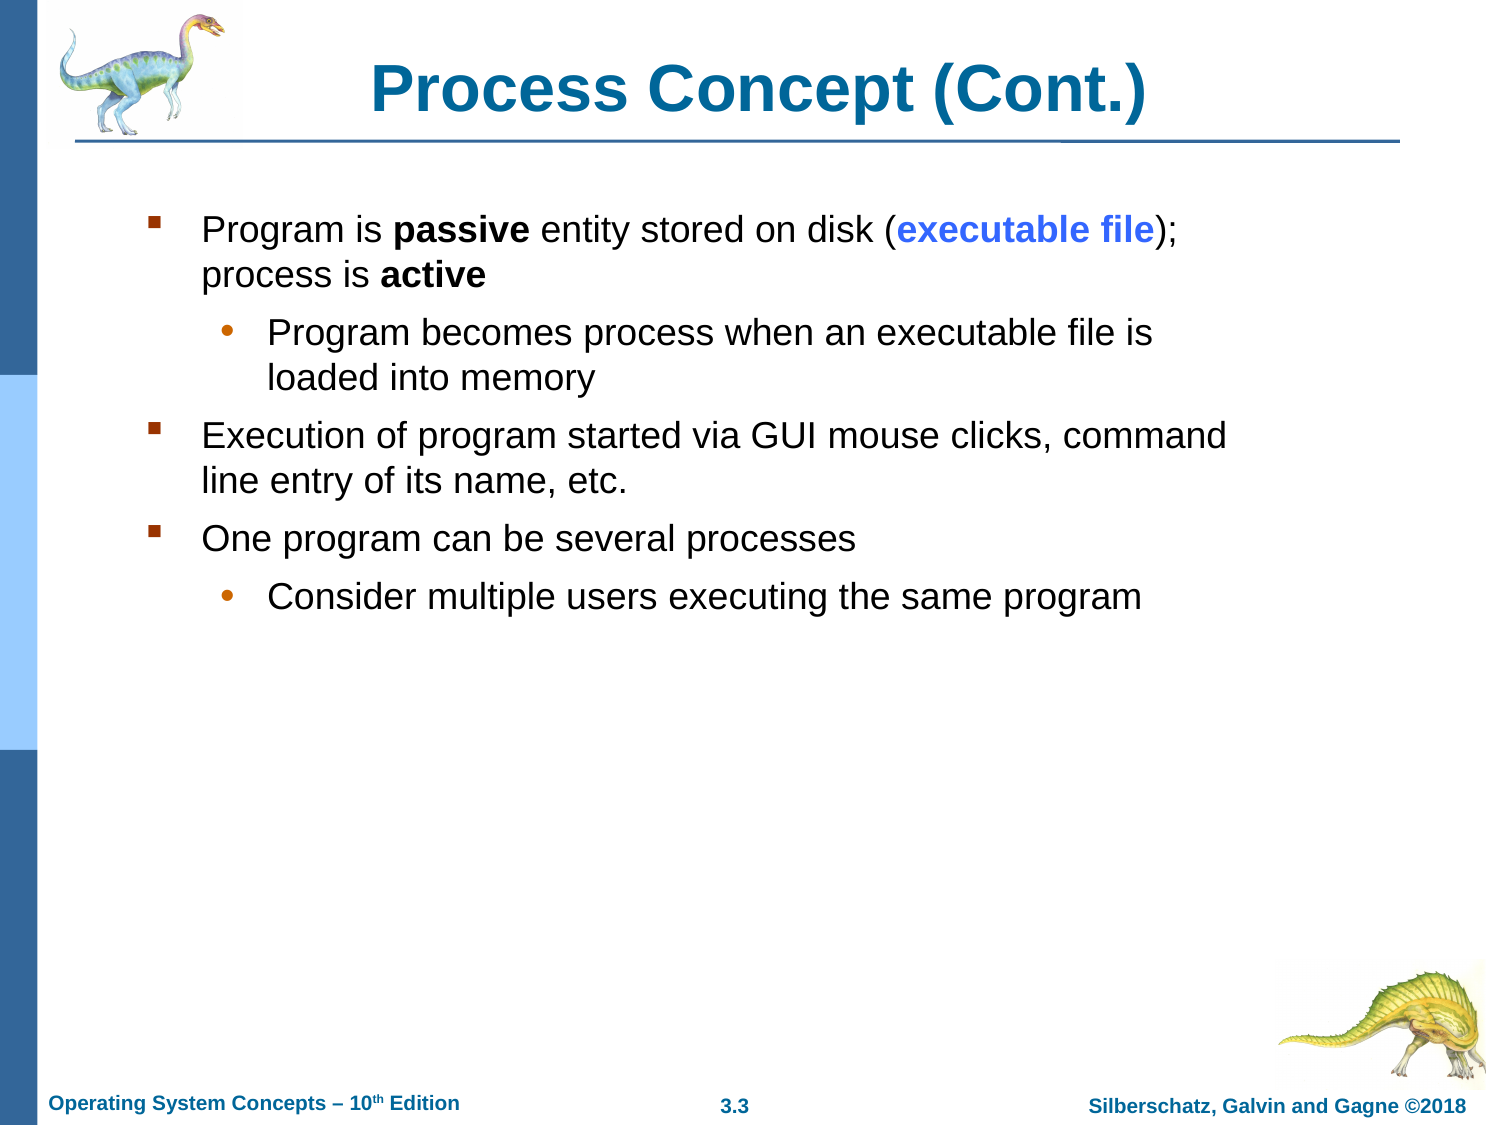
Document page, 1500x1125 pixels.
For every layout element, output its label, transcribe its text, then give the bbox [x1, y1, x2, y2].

title Process Concept (Cont.) [258, 37, 1261, 133]
picture [1275, 959, 1486, 1090]
list Program is passive entity stored on disk (executable file); process is active Program becomes process when an executable file is loaded into memory Execution of program started via GUI mouse clicks, command line entry of its name, etc. One program can be several processes Consider multiple users executing the same program [130, 197, 1271, 952]
picture [46, 0, 243, 149]
